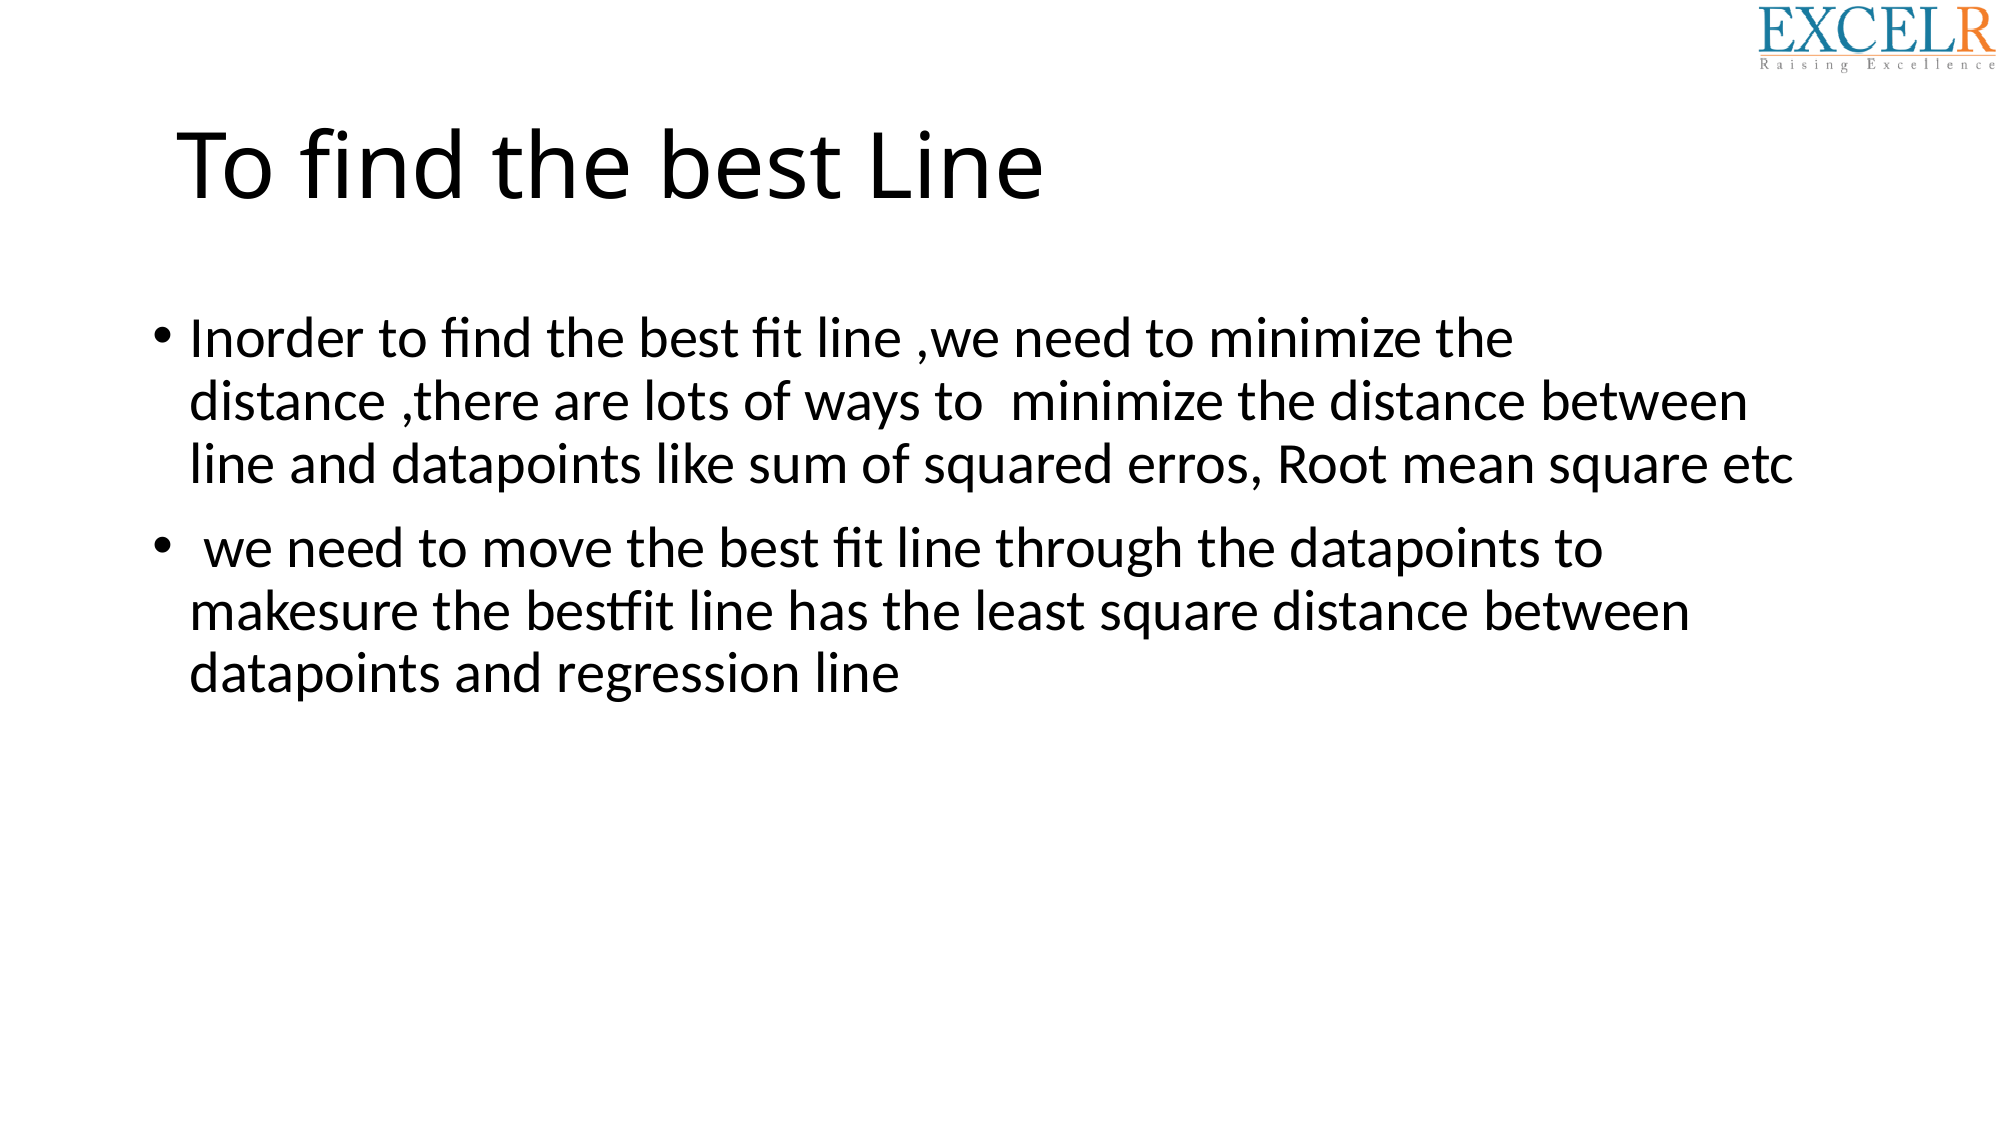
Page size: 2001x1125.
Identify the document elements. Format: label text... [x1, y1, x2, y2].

picture [1756, 0, 2000, 78]
list Inorder to find the best fit line ,we need to minimize the distance ,there are lots of ways to minimize the distance between line and datapoints like sum of squared erros, Root mean square etc we need to move the best fit line through the datapoints to makesure the bestfit line has the least square distance between datapoints and regression line [137, 299, 1863, 1014]
title To find the best Line [137, 59, 1863, 278]
